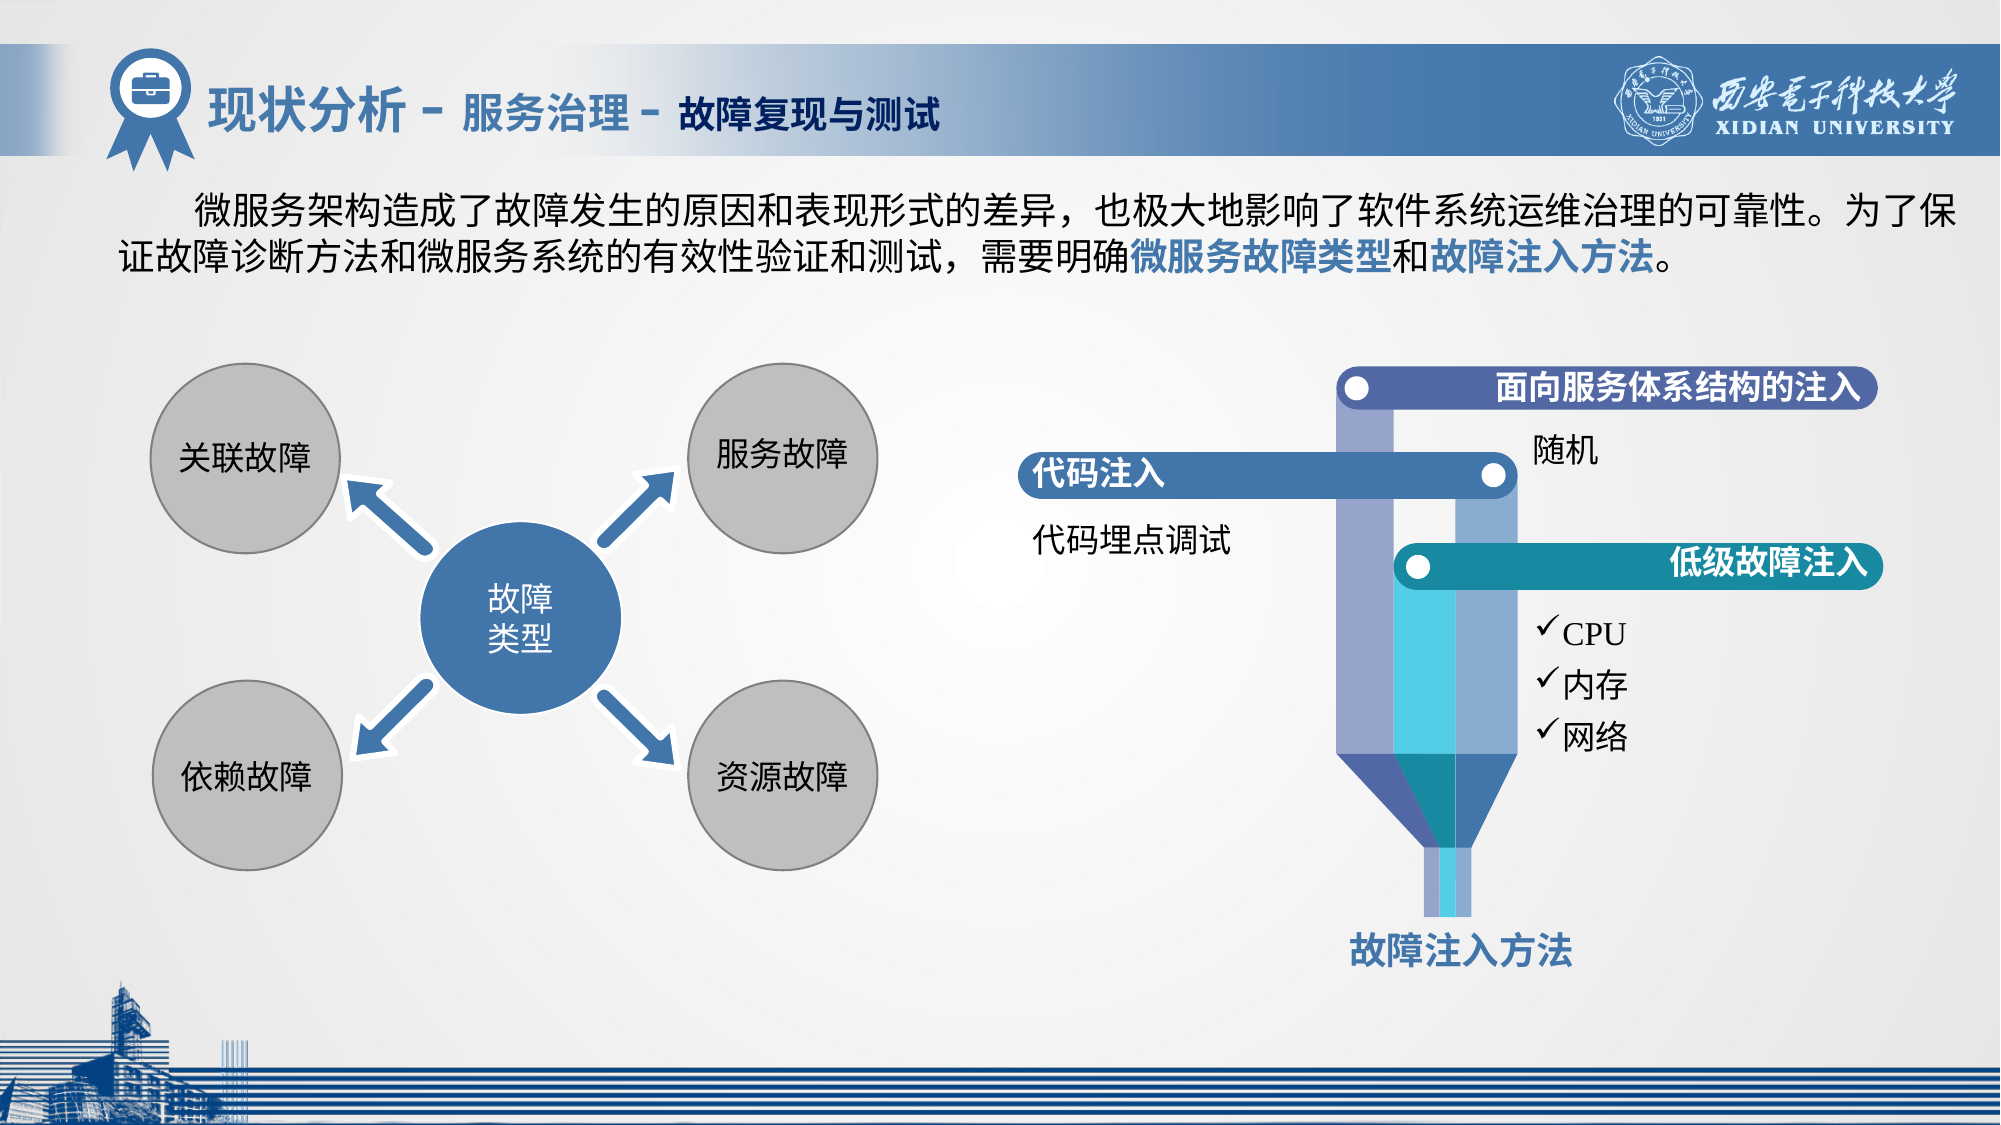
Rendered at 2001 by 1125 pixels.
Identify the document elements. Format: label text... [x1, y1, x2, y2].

text_box [352, 683, 414, 759]
text_box 关联故障 [163, 430, 327, 485]
picture [0, 44, 2000, 156]
text_box 故障注入方法 [1334, 926, 1598, 961]
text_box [419, 363, 878, 871]
picture [0, 963, 2000, 1125]
text_box [343, 476, 414, 554]
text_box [1017, 366, 1886, 918]
text_box 依赖故障 [165, 749, 329, 804]
text_box 现状分析-服务治理-故障复现与测试 [207, 48, 929, 149]
text_box [148, 361, 342, 556]
text_box 微服务架构造成了故障发生的原因和表现形式的差异，也极大地影响了软件系统运维治理的可靠性。为了保证故障诊断方法和微服务系统的有效性验证和测试，需要明确微服务故障类型和故障注入方法。 [102, 180, 1981, 285]
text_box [114, 52, 187, 169]
text_box [150, 678, 345, 873]
